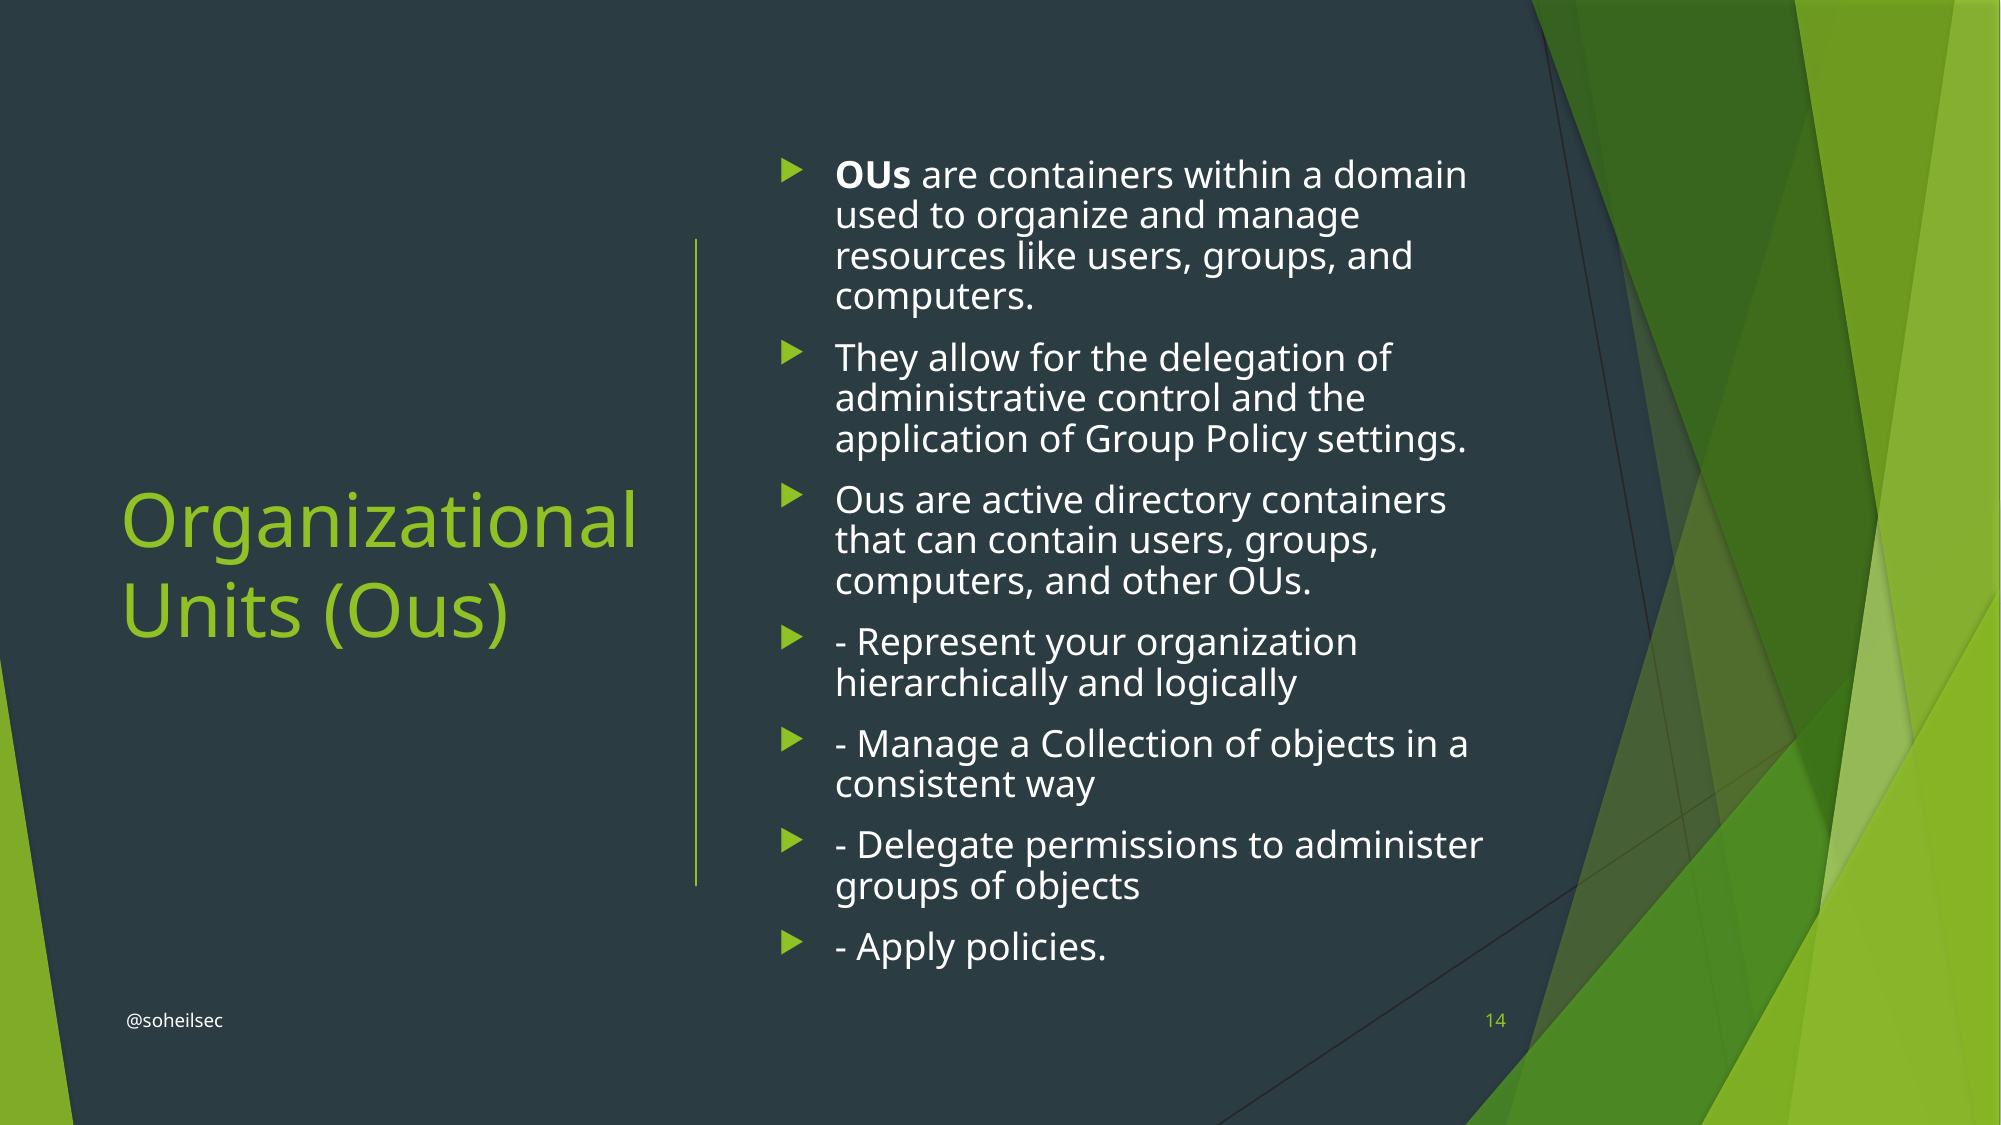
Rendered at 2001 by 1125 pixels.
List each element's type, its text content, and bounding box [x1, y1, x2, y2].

footer @soheilsec [111, 991, 1145, 1051]
list OUs are containers within a domain used to organize and manage resources like users, groups, and computers. They allow for the delegation of administrative control and the application of Group Policy settings. Ous are active directory containers that can contain users, groups, computers, and other OUs. - Represent your organization hierarchically and logically - Manage a Collection of objects in a consistent way - Delegate permissions to administer groups of objects - Apply policies. [763, 133, 1522, 991]
slide_number 14 [1409, 991, 1522, 1051]
title Organizational Units (Ous) [105, 133, 658, 991]
